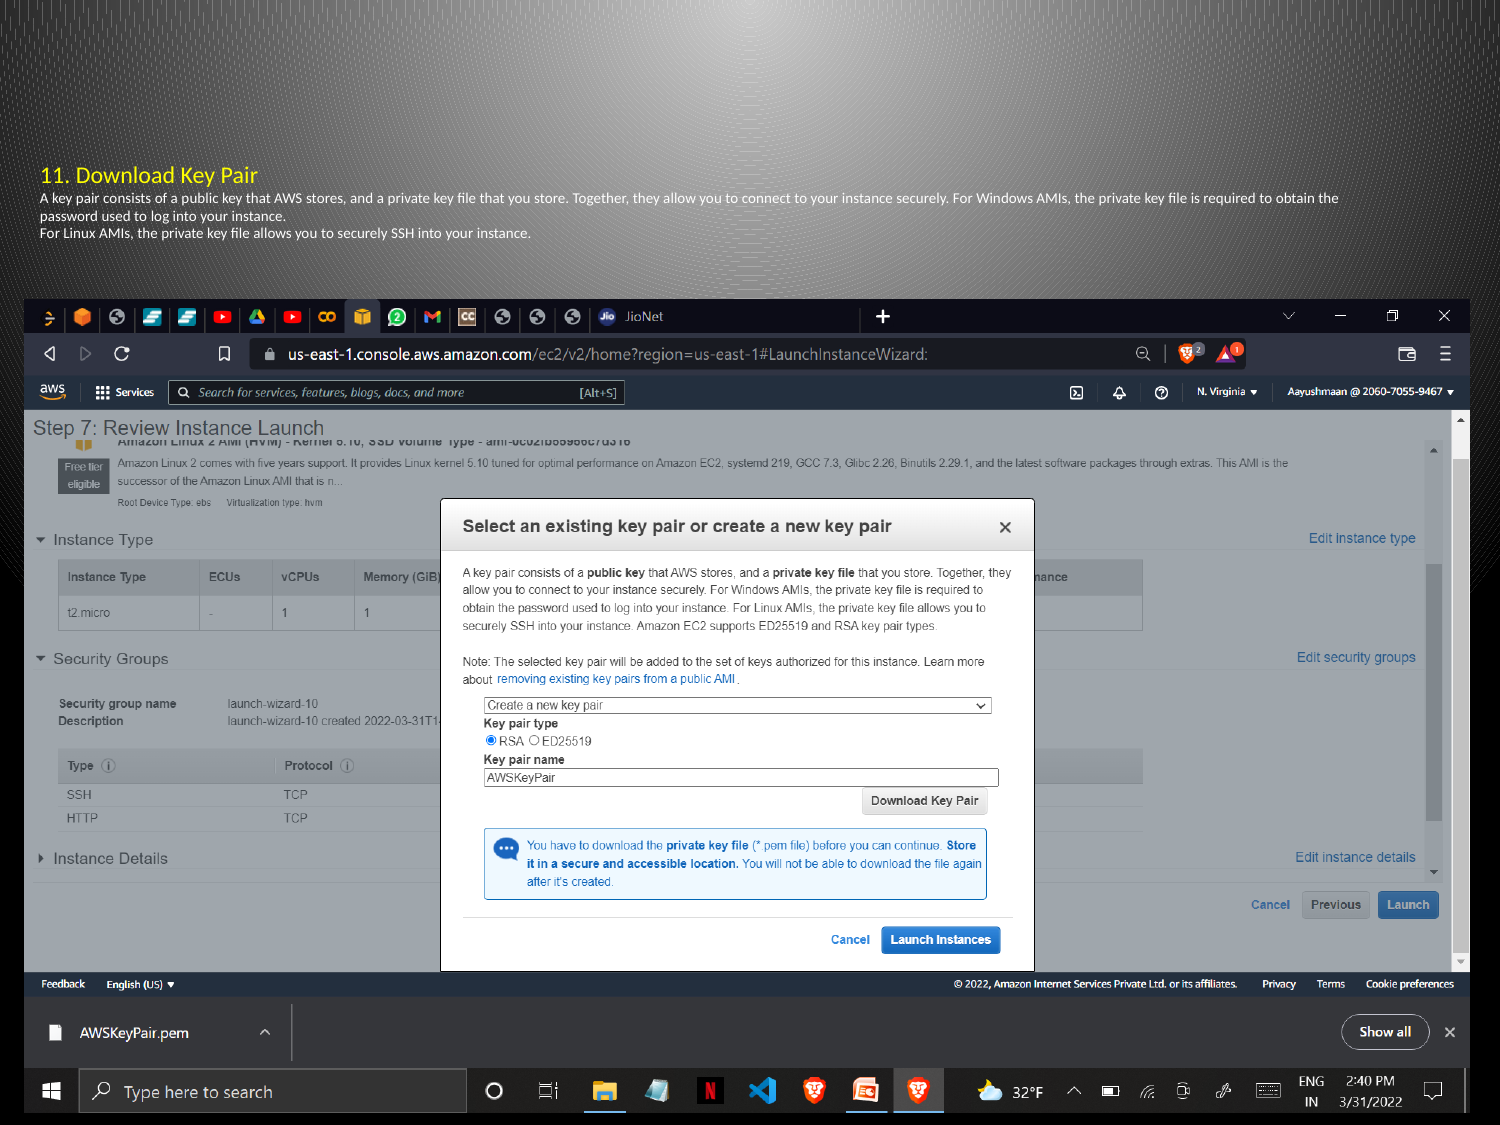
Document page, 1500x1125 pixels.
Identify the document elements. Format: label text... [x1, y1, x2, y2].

picture [24, 299, 1470, 1113]
title 11. Download Key Pair A key pair consists of a public key that AWS stores, and a private key file that you store. Together, they allow you to connect to your instance securely. For Windows AMIs, the private key file is required to obtain the password used to log into your instance. For Linux AMIs, the private key file allows you to securely SSH into your instance. [24, 149, 1375, 299]
